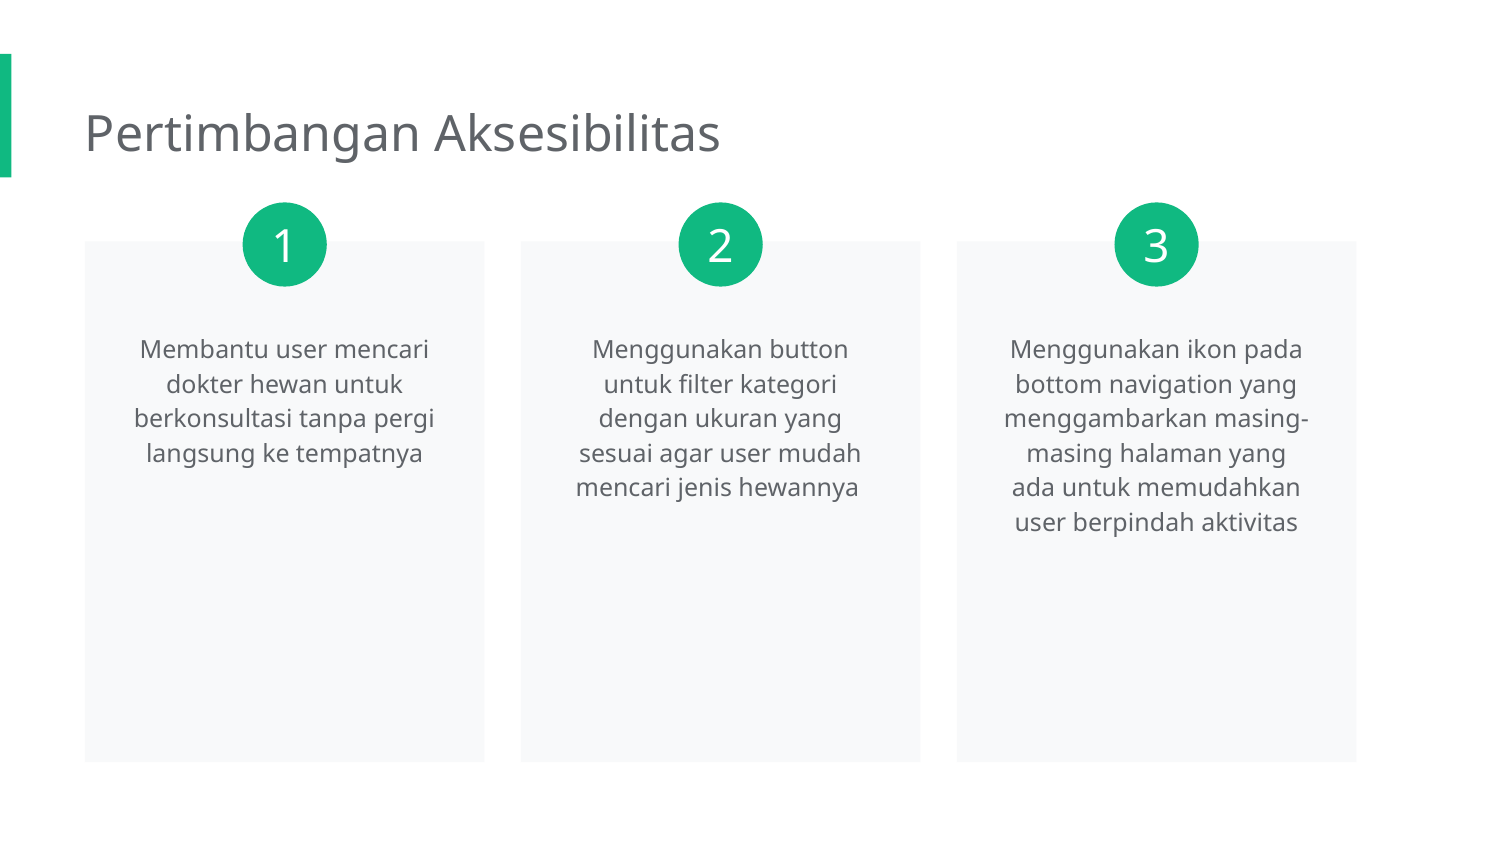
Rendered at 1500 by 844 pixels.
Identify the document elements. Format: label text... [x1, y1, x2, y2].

text_box Membantu user mencari dokter hewan untuk berkonsultasi tanpa pergi langsung ke tempatnya [116, 314, 453, 483]
text_box Menggunakan button untuk filter kategori dengan ukuran yang sesuai agar user mudah mencari jenis hewannya [552, 314, 889, 552]
text_box [956, 241, 1357, 763]
text_box Pertimbangan Aksesibilitas [84, 85, 1234, 176]
text_box Menggunakan ikon pada bottom navigation yang menggambarkan masing-masing halaman yang ada untuk memudahkan user berpindah aktivitas [988, 314, 1325, 586]
text_box [520, 241, 921, 763]
text_box [84, 241, 485, 763]
text_box 3 [1114, 202, 1199, 287]
text_box 1 [242, 202, 327, 287]
text_box 2 [678, 202, 763, 287]
